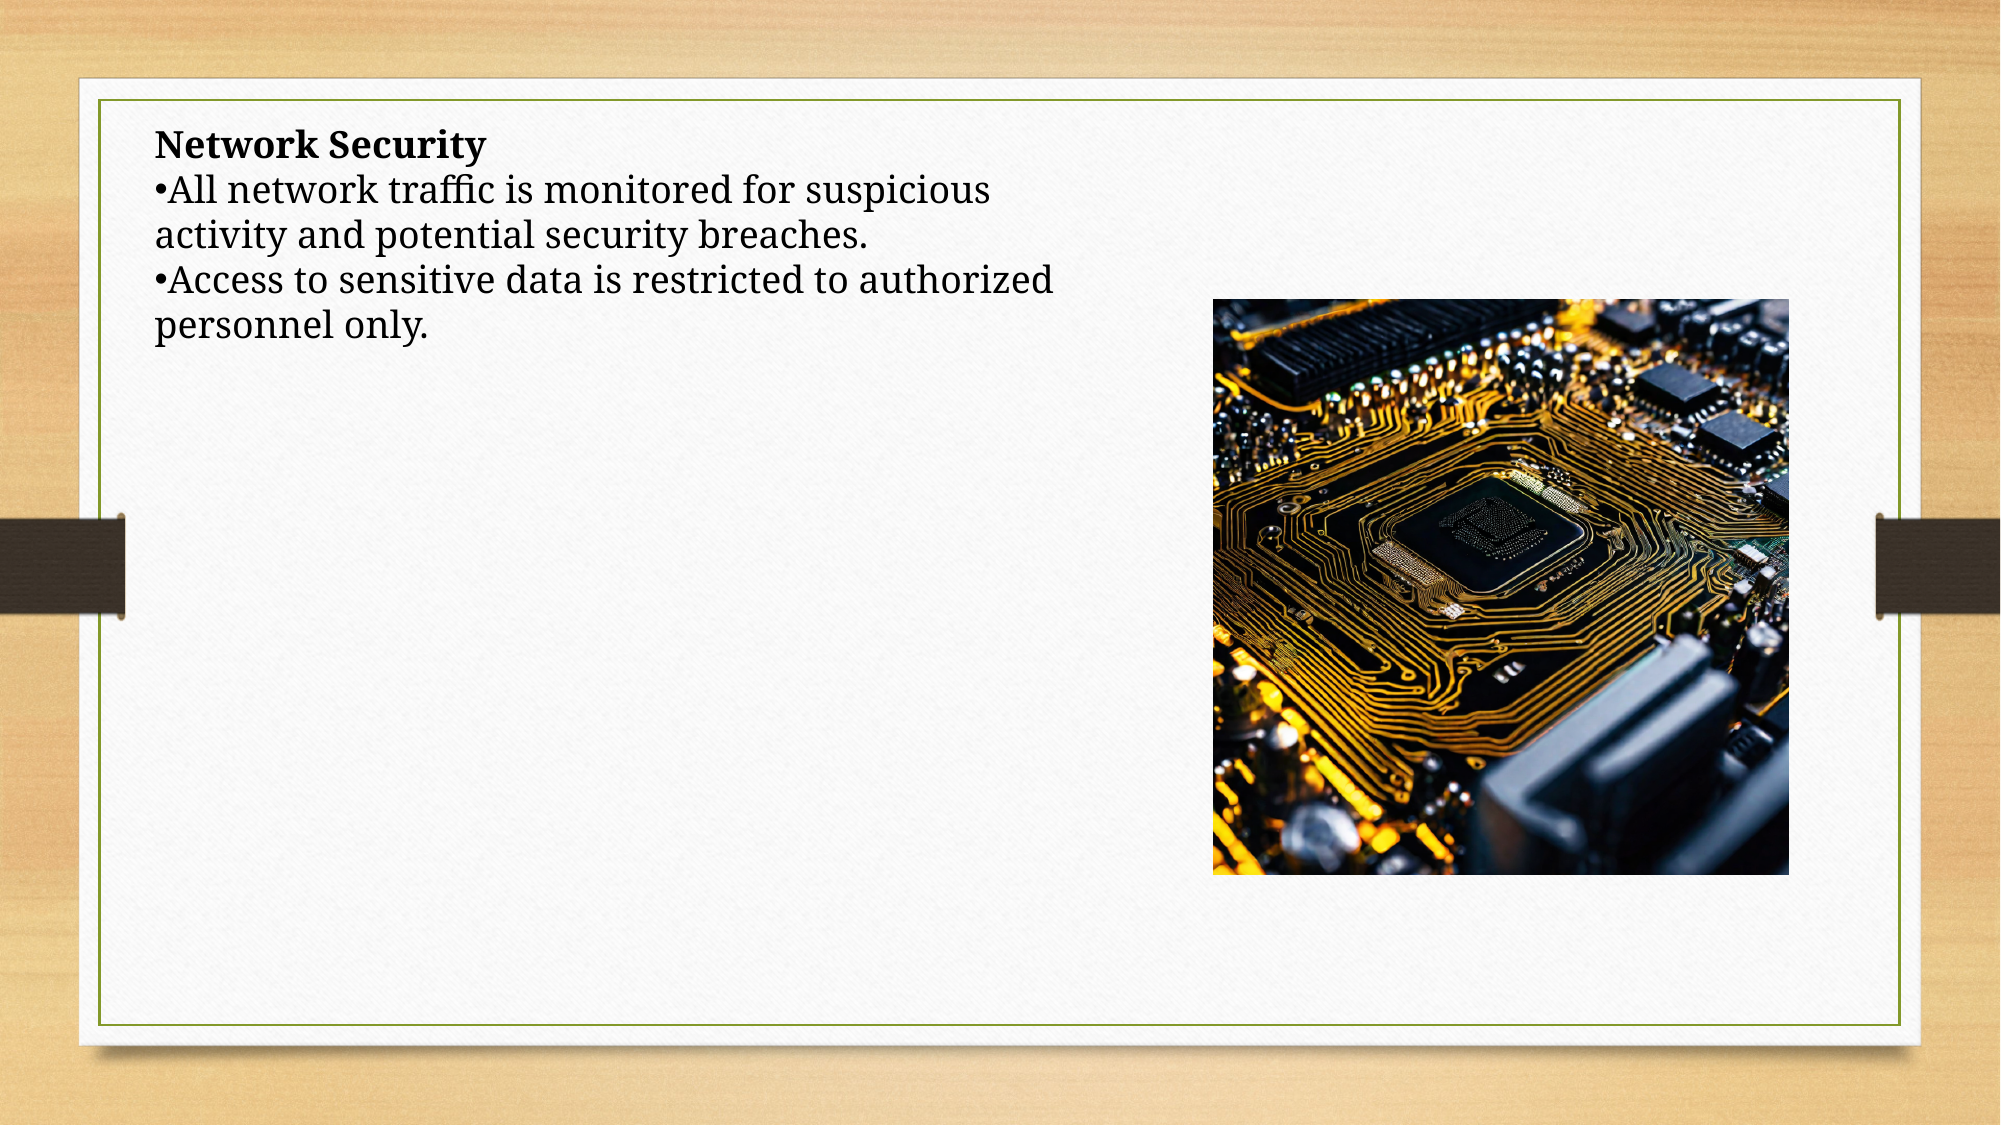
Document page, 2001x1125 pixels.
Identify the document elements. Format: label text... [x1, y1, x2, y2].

text_box Network Security All network traffic is monitored for suspicious activity and potential security breaches. Access to sensitive data is restricted to authorized personnel only. [139, 113, 1143, 354]
picture [0, 0, 2001, 1125]
